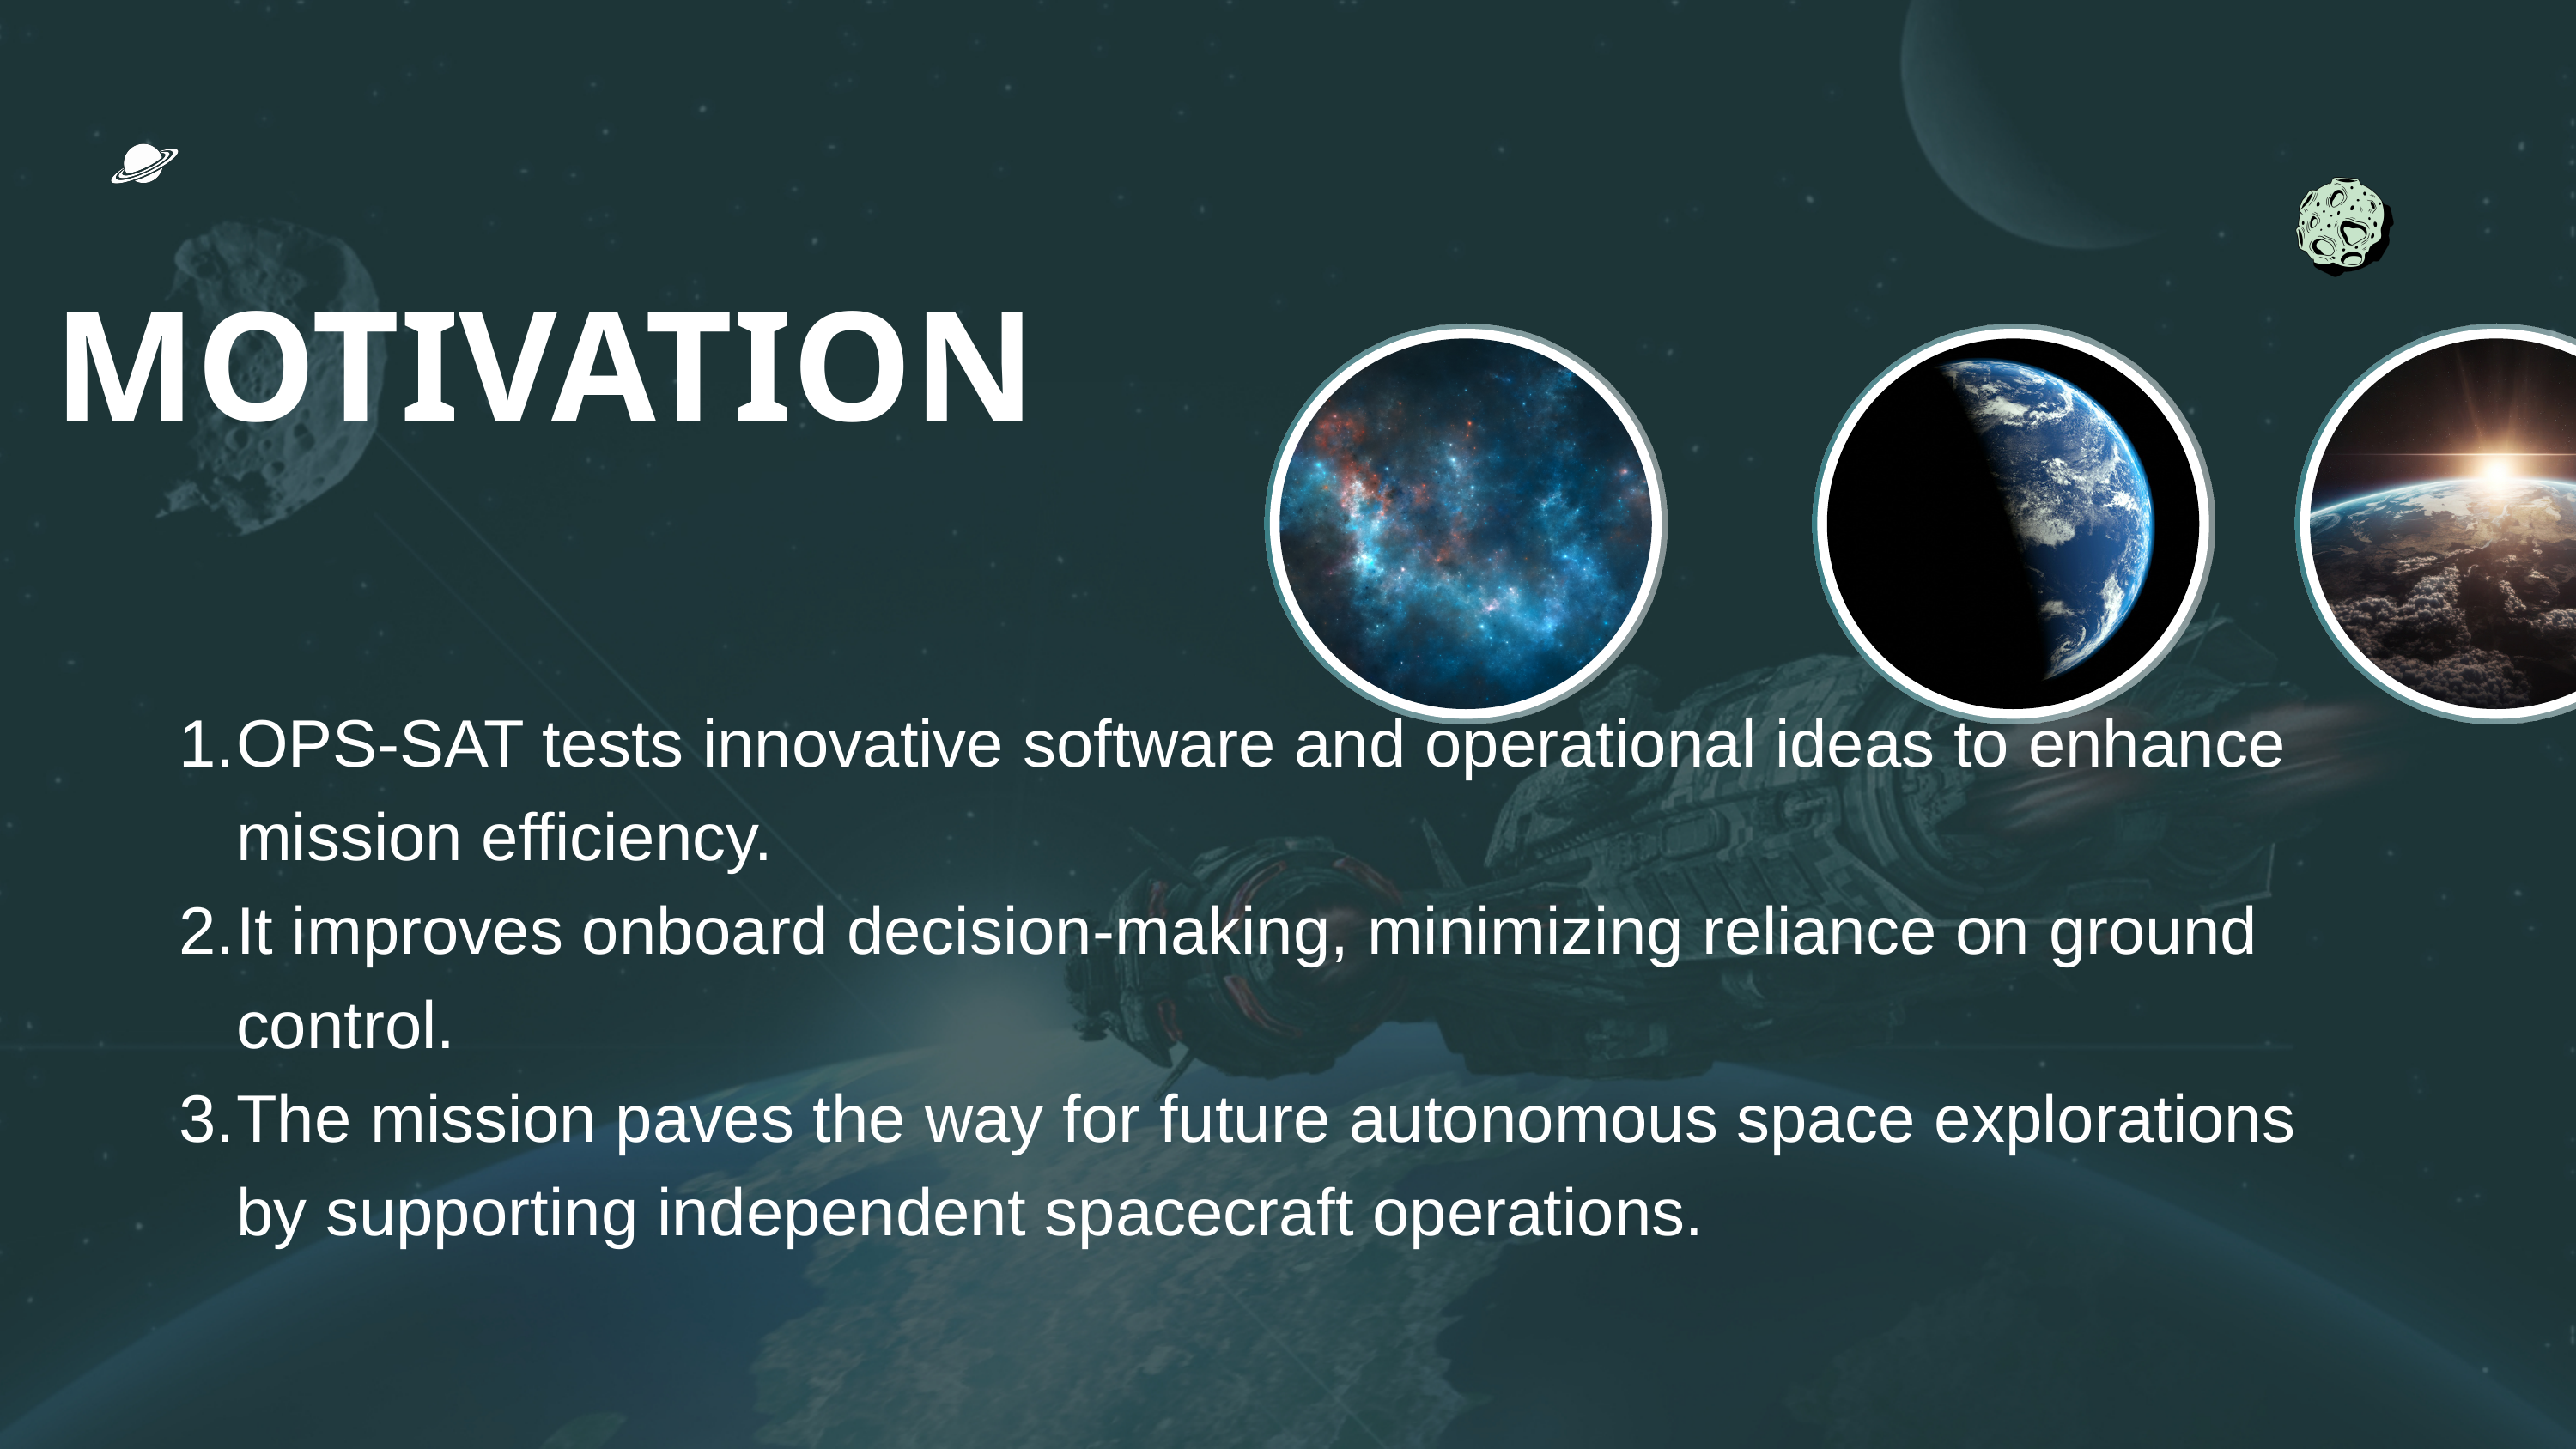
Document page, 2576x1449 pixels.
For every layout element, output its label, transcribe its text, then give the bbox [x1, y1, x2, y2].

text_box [2295, 323, 2576, 724]
text_box [2295, 177, 2394, 277]
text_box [1265, 323, 1667, 724]
text_box [0, 0, 2576, 1449]
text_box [1812, 323, 2215, 724]
text_box [110, 142, 179, 185]
text_box OPS-SAT tests innovative software and operational ideas to enhance mission efficiency. It improves onboard decision-making, minimizing reliance on ground control. The mission paves the way for future autonomous space explorations by supporting independent spacecraft operations. [122, 686, 2345, 1250]
text_box MOTIVATION [53, 297, 1120, 452]
